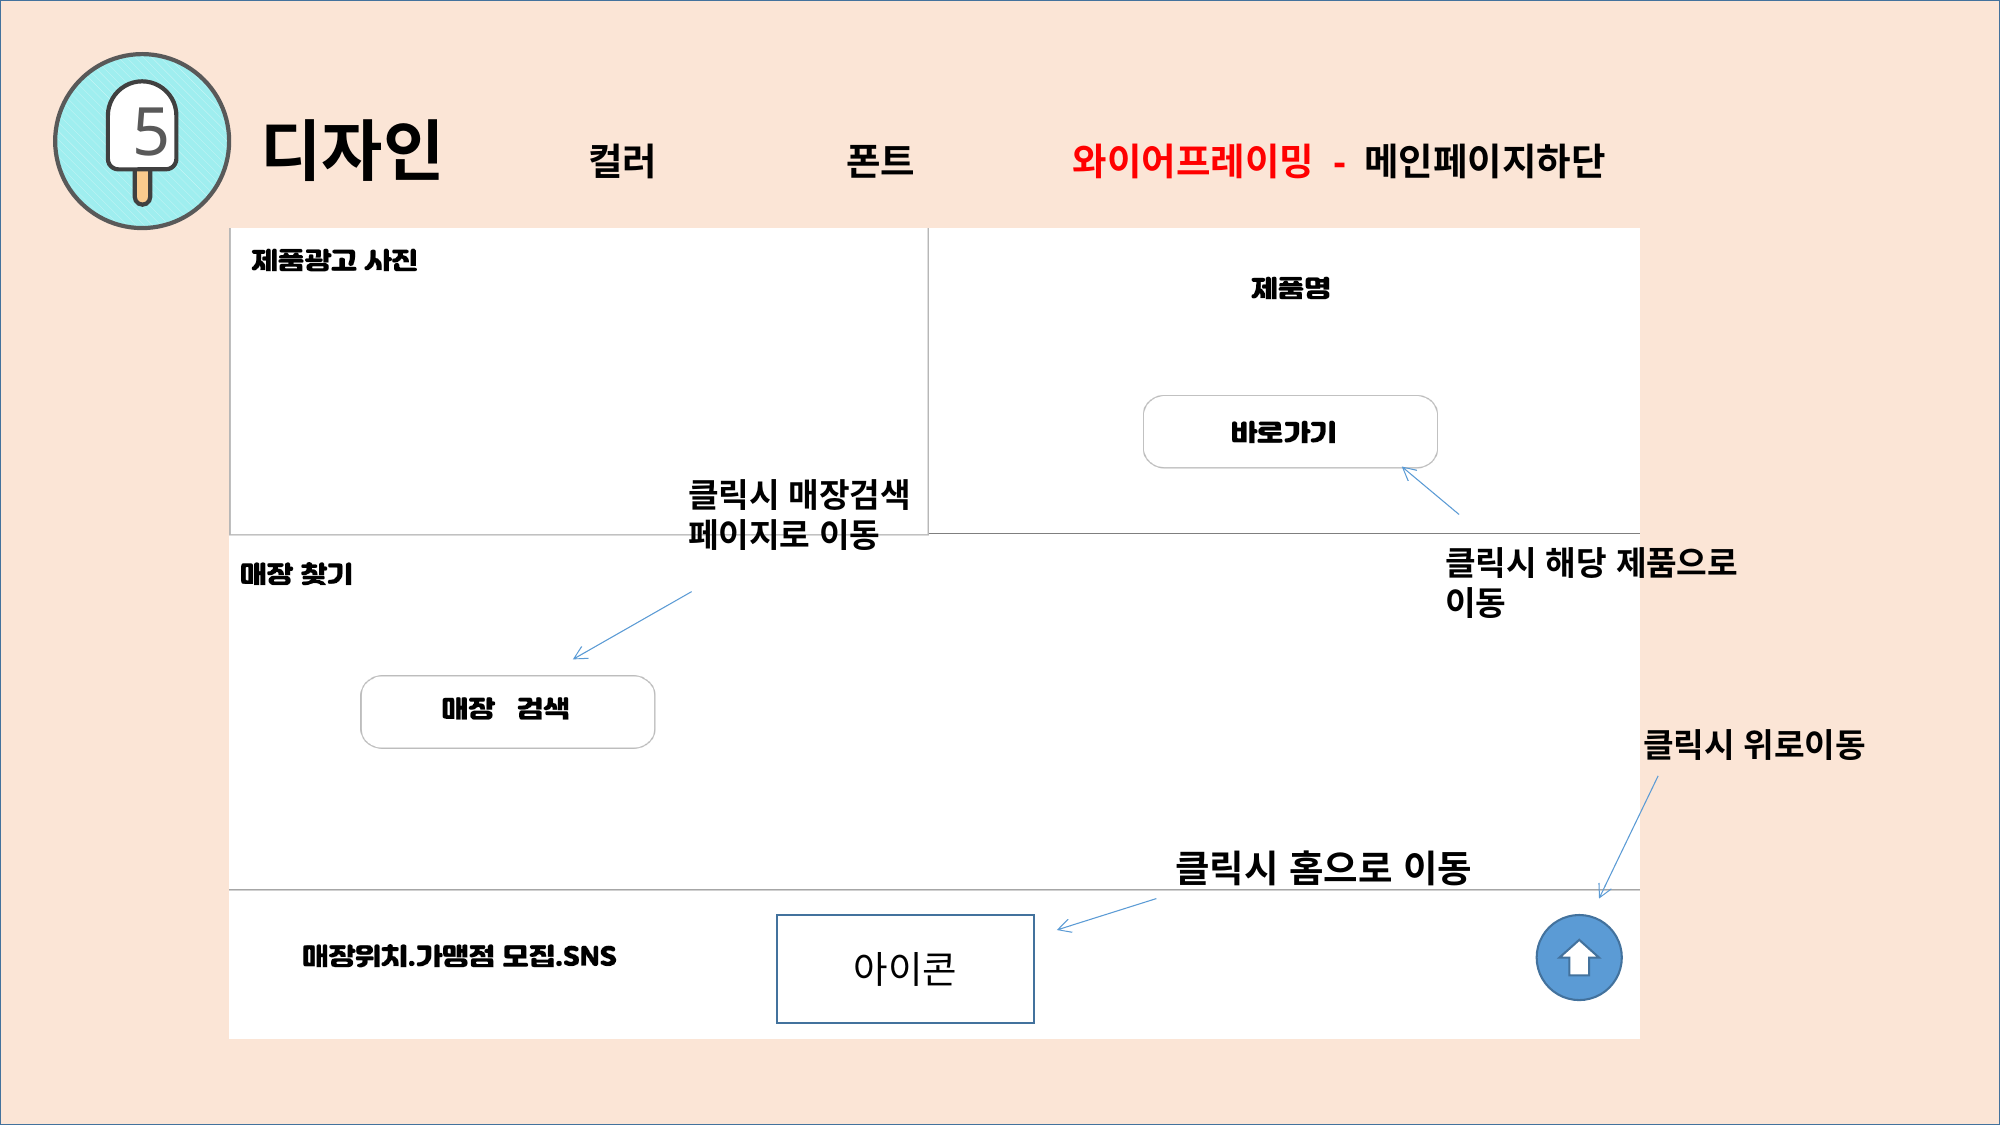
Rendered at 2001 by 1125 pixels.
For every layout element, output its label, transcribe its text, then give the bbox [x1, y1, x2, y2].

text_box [1056, 898, 1157, 930]
text_box [0, 0, 2000, 1125]
text_box 클릭시 위로이동 [1640, 716, 1911, 772]
text_box 클릭시 해당 제품으로 이동 [1640, 534, 1807, 630]
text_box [1401, 466, 1459, 515]
text_box 디자인 컬러 폰트 와이어프레이밍 - 메인페이지하단 [245, 68, 1939, 204]
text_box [1599, 775, 1659, 899]
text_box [55, 54, 230, 229]
picture [229, 228, 1640, 1039]
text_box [572, 591, 692, 660]
